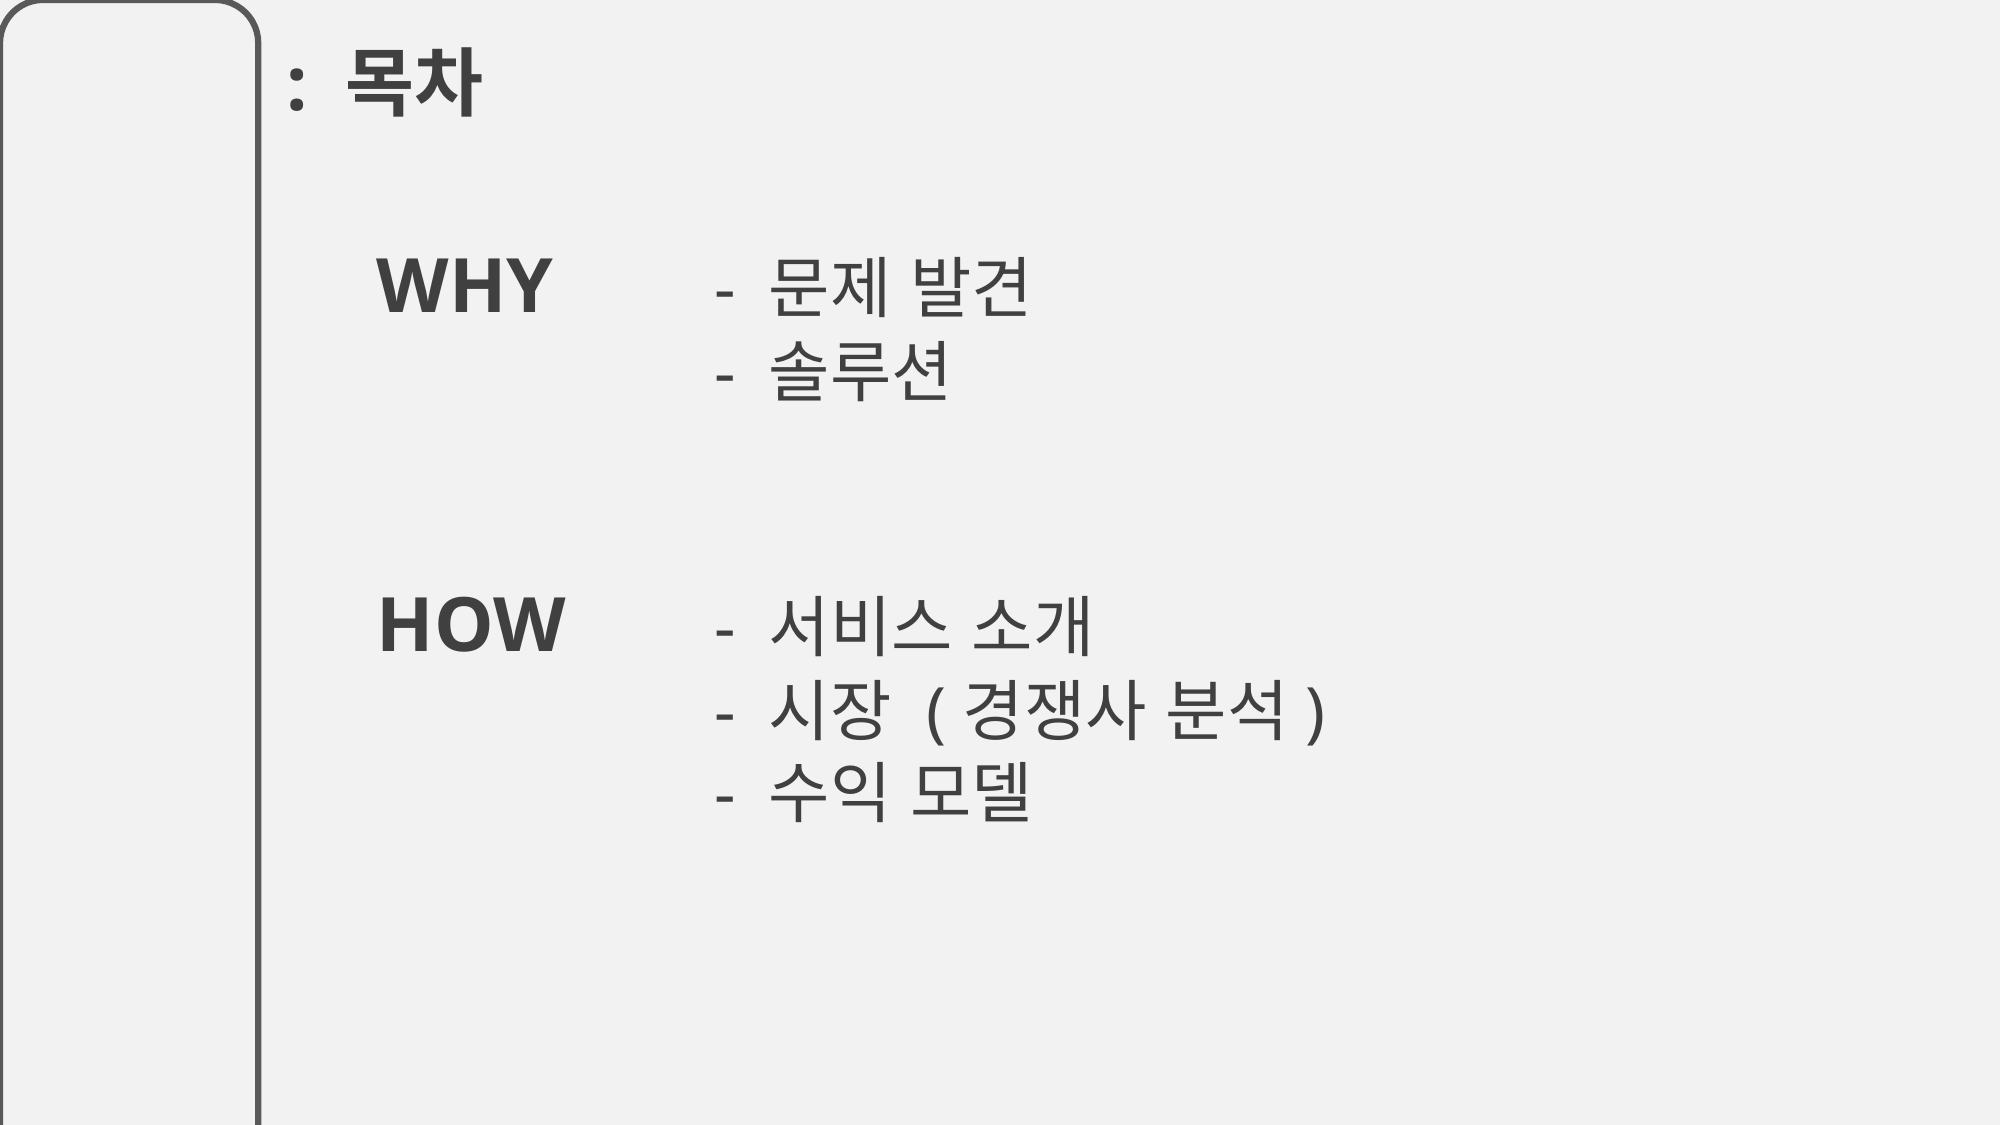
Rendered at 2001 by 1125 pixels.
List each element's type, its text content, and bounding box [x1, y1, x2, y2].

text_box : 목차 [271, 28, 498, 133]
text_box [0, 0, 260, 1125]
list WHY - 문제 발견 - 솔루션 HOW - 서비스 소개 - 시장 (경쟁사 분석) - 수익 모델 [260, 240, 1937, 954]
